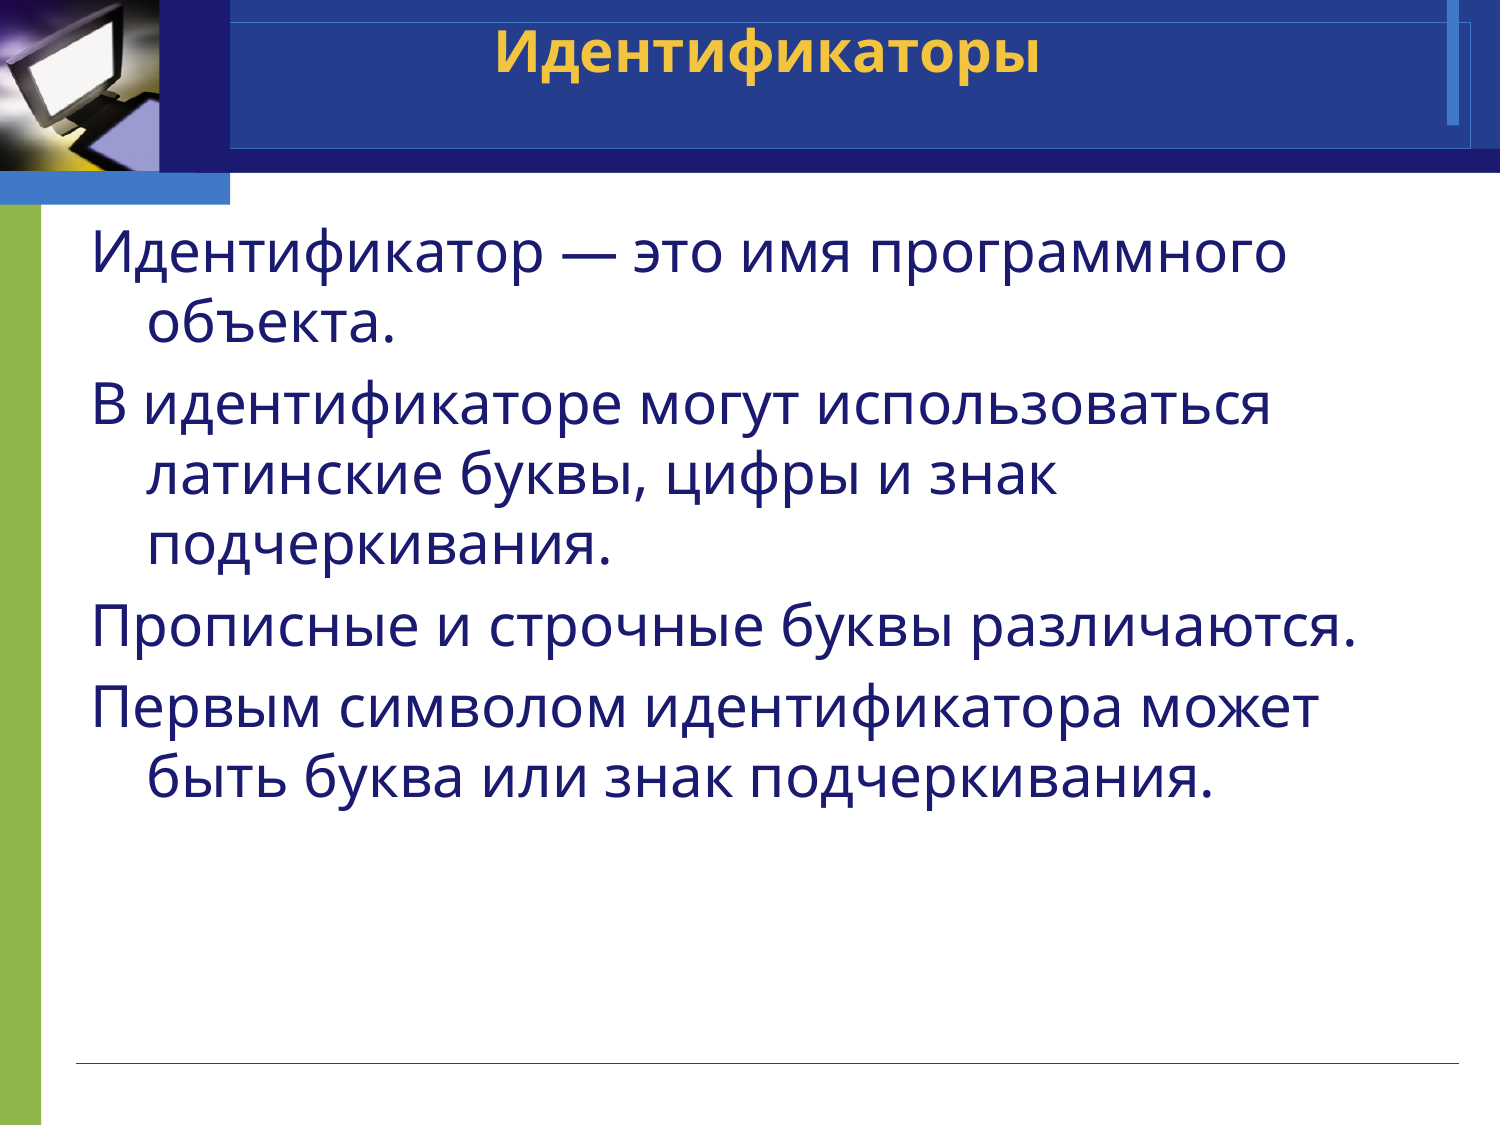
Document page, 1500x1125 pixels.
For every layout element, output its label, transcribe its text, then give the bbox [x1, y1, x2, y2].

list Идентификатор — это имя программного объекта. В идентификаторе могут использоваться латинские буквы, цифры и знак подчеркивания. Прописные и строчные буквы различаются. Первым символом идентификатора может быть буква или знак подчеркивания. [74, 206, 1426, 1069]
picture [0, 0, 159, 171]
title Идентификаторы [122, 38, 1413, 131]
